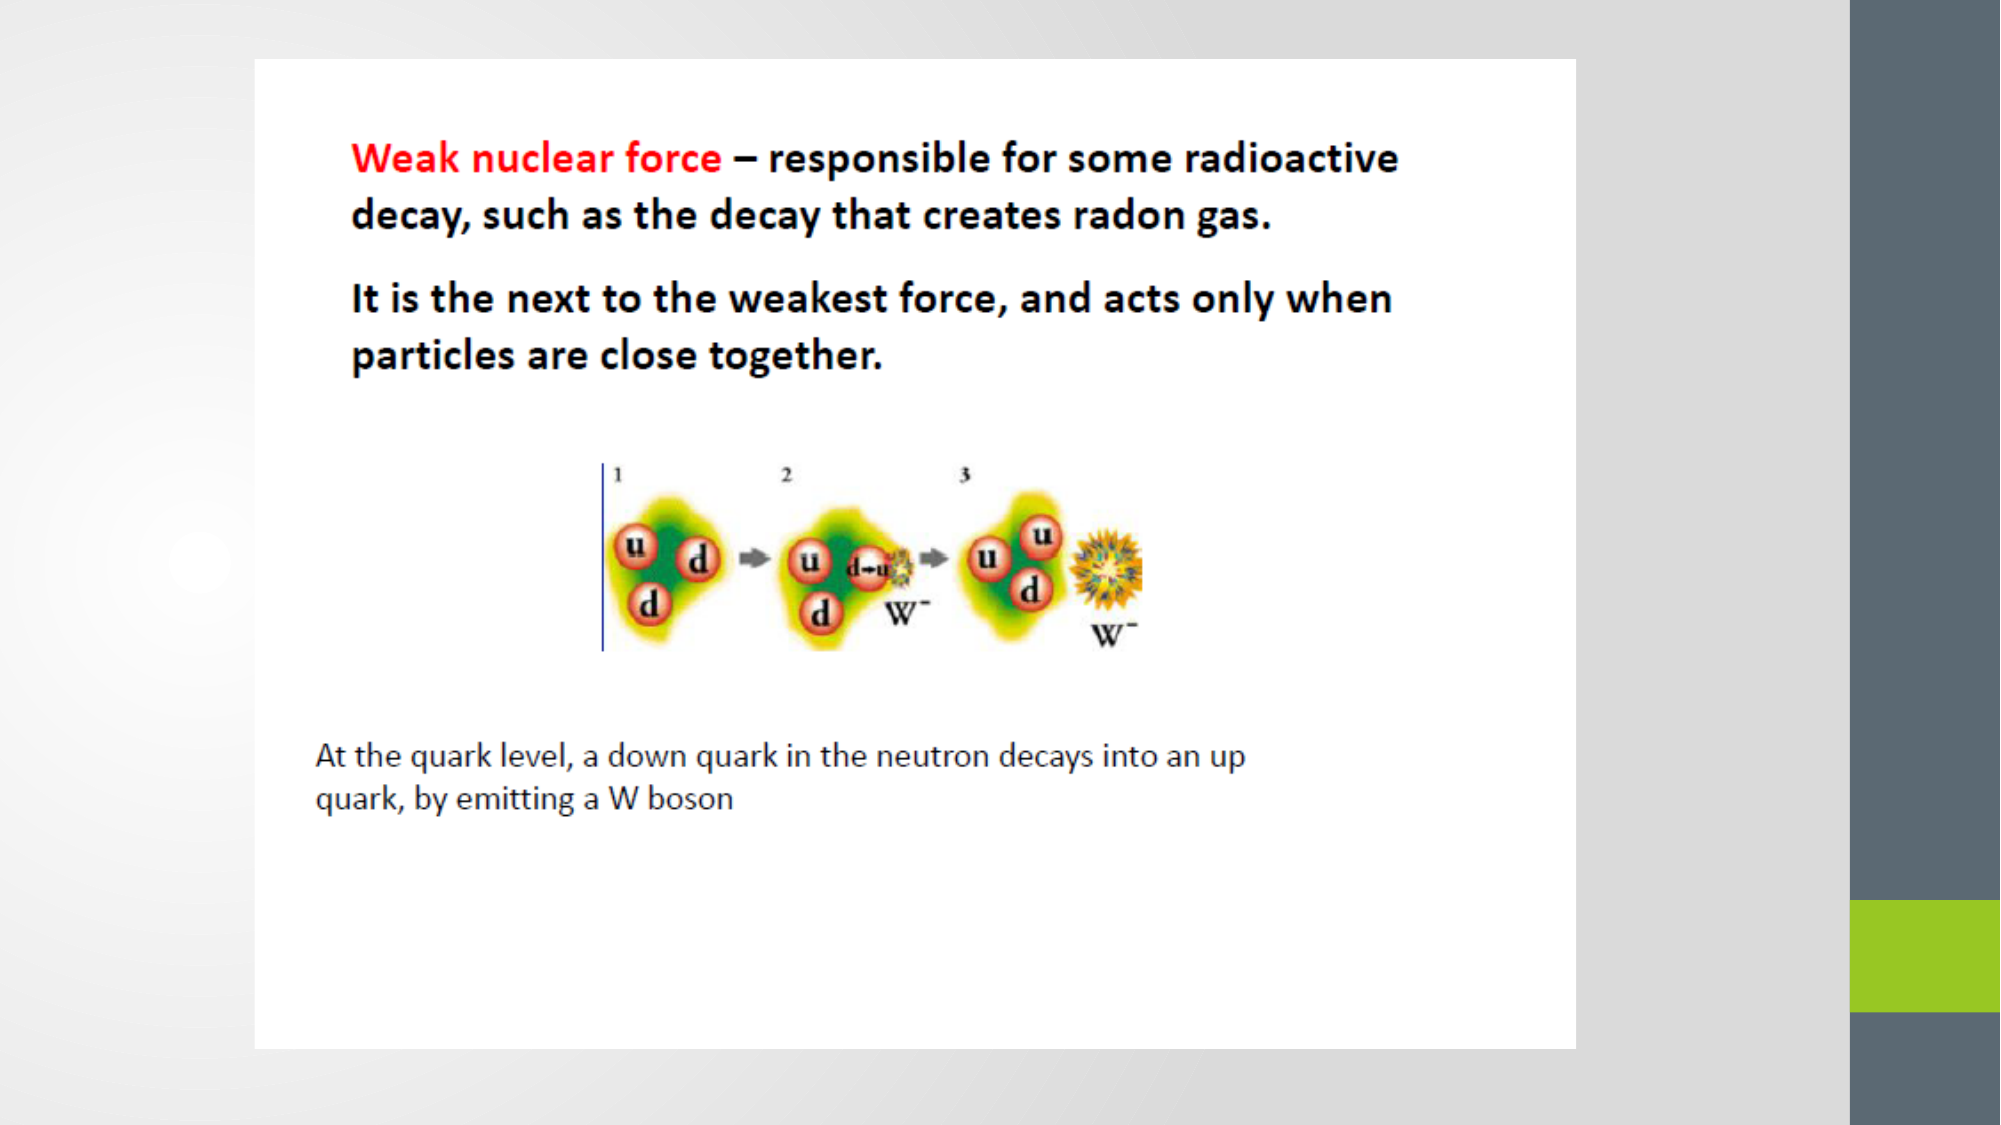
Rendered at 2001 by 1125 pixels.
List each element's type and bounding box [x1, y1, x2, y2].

picture [254, 59, 1577, 1050]
